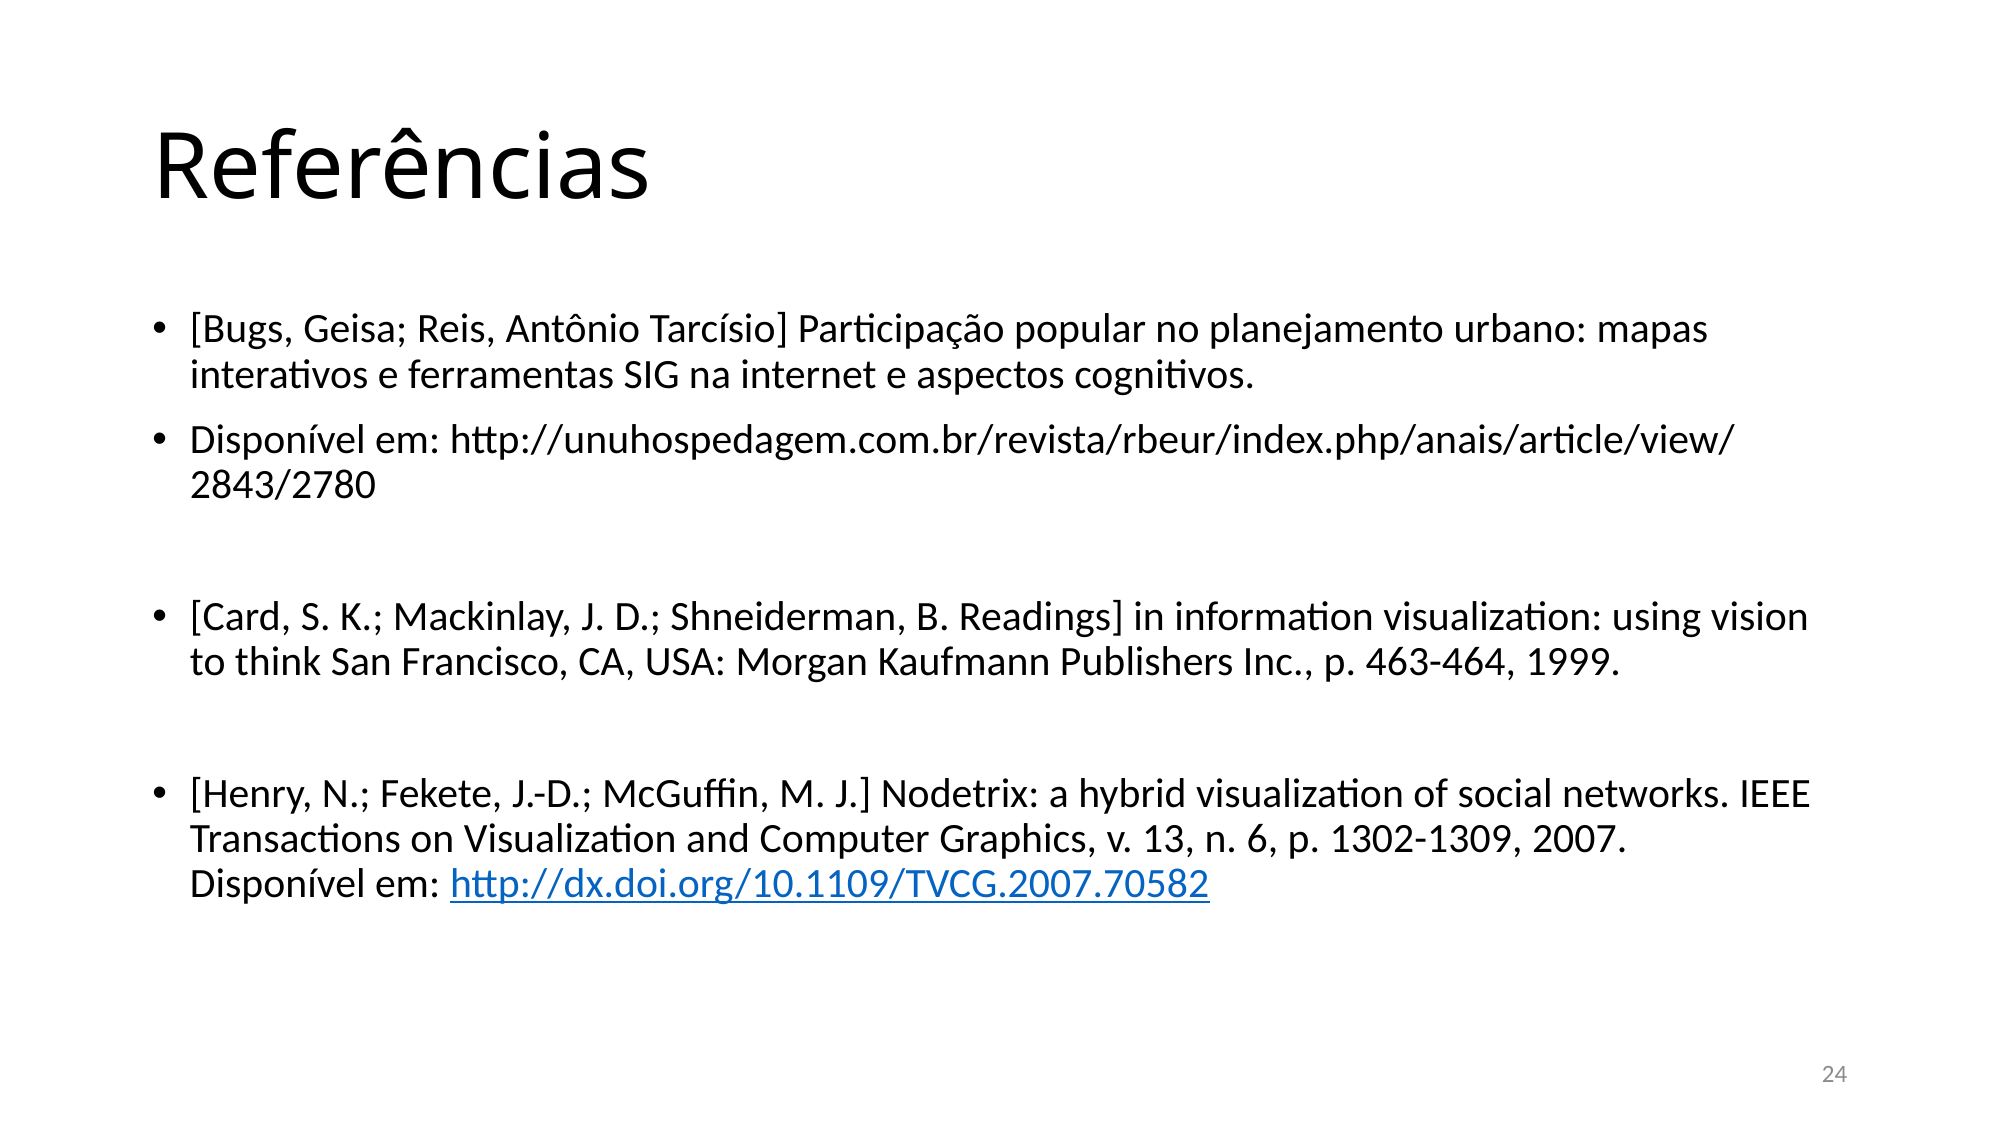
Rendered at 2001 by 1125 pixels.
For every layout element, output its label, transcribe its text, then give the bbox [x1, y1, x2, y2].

title Referências [137, 59, 1863, 278]
slide_number 24 [1412, 1042, 1863, 1103]
list [Bugs, Geisa; Reis, Antônio Tarcísio] Participação popular no planejamento urbano: mapas interativos e ferramentas SIG na internet e aspectos cognitivos. Disponível em: http://unuhospedagem.com.br/revista/rbeur/index.php/anais/article/view/2843/2780 [Card, S. K.; Mackinlay, J. D.; Shneiderman, B. Readings] in information visualization: using vision to think San Francisco, CA, USA: Morgan Kaufmann Publishers Inc., p. 463-464, 1999. [Henry, N.; Fekete, J.-D.; McGuffin, M. J.] Nodetrix: a hybrid visualization of social networks. IEEE Transactions on Visualization and Computer Graphics, v. 13, n. 6, p. 1302-1309, 2007. Disponível em: http://dx.doi.org/10.1109/TVCG.2007.70582 [137, 299, 1863, 1014]
